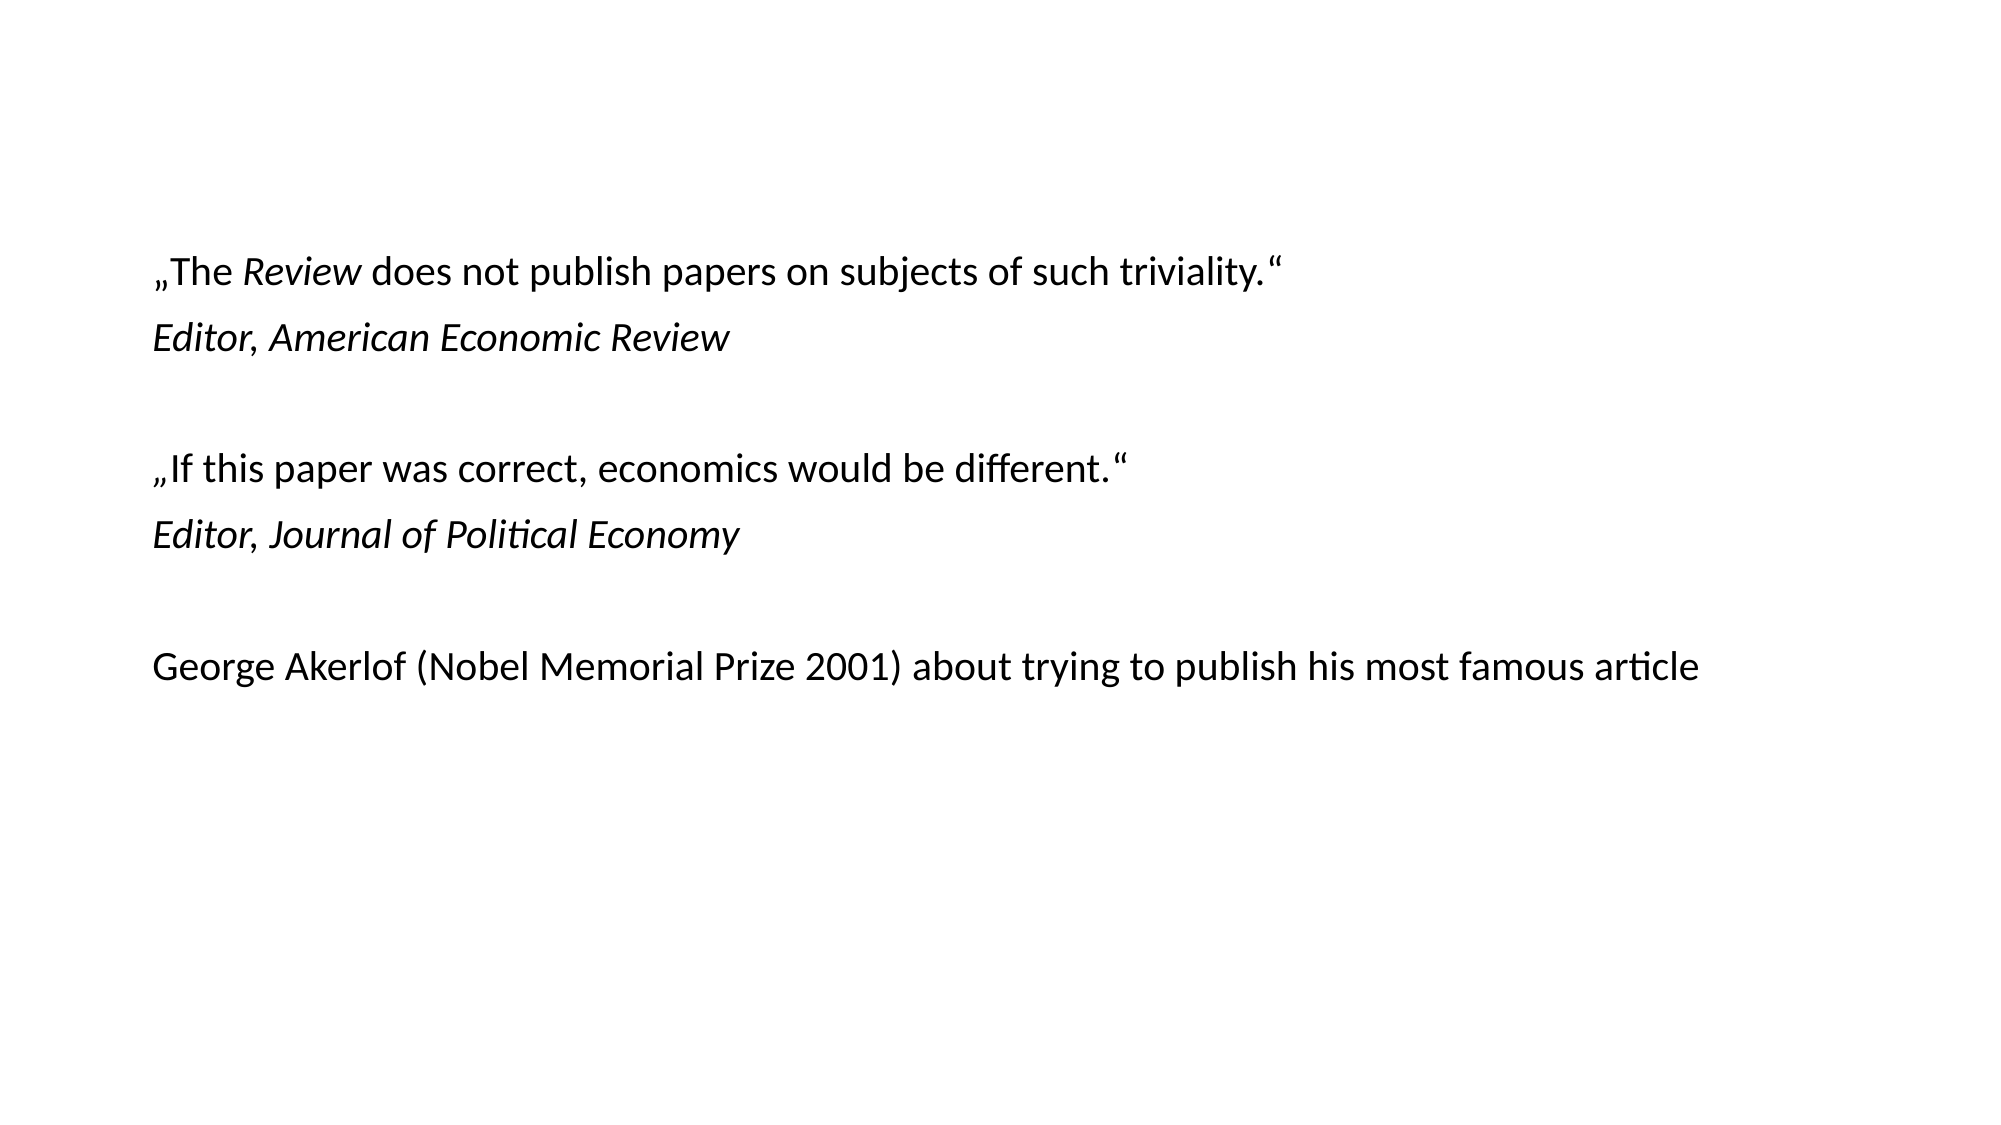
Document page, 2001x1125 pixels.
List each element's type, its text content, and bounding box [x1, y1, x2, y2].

list „The Review does not publish papers on subjects of such triviality.“ Editor, American Economic Review „If this paper was correct, economics would be different.“ Editor, Journal of Political Economy George Akerlof (Nobel Memorial Prize 2001) about trying to publish his most famous article [137, 241, 1944, 1017]
